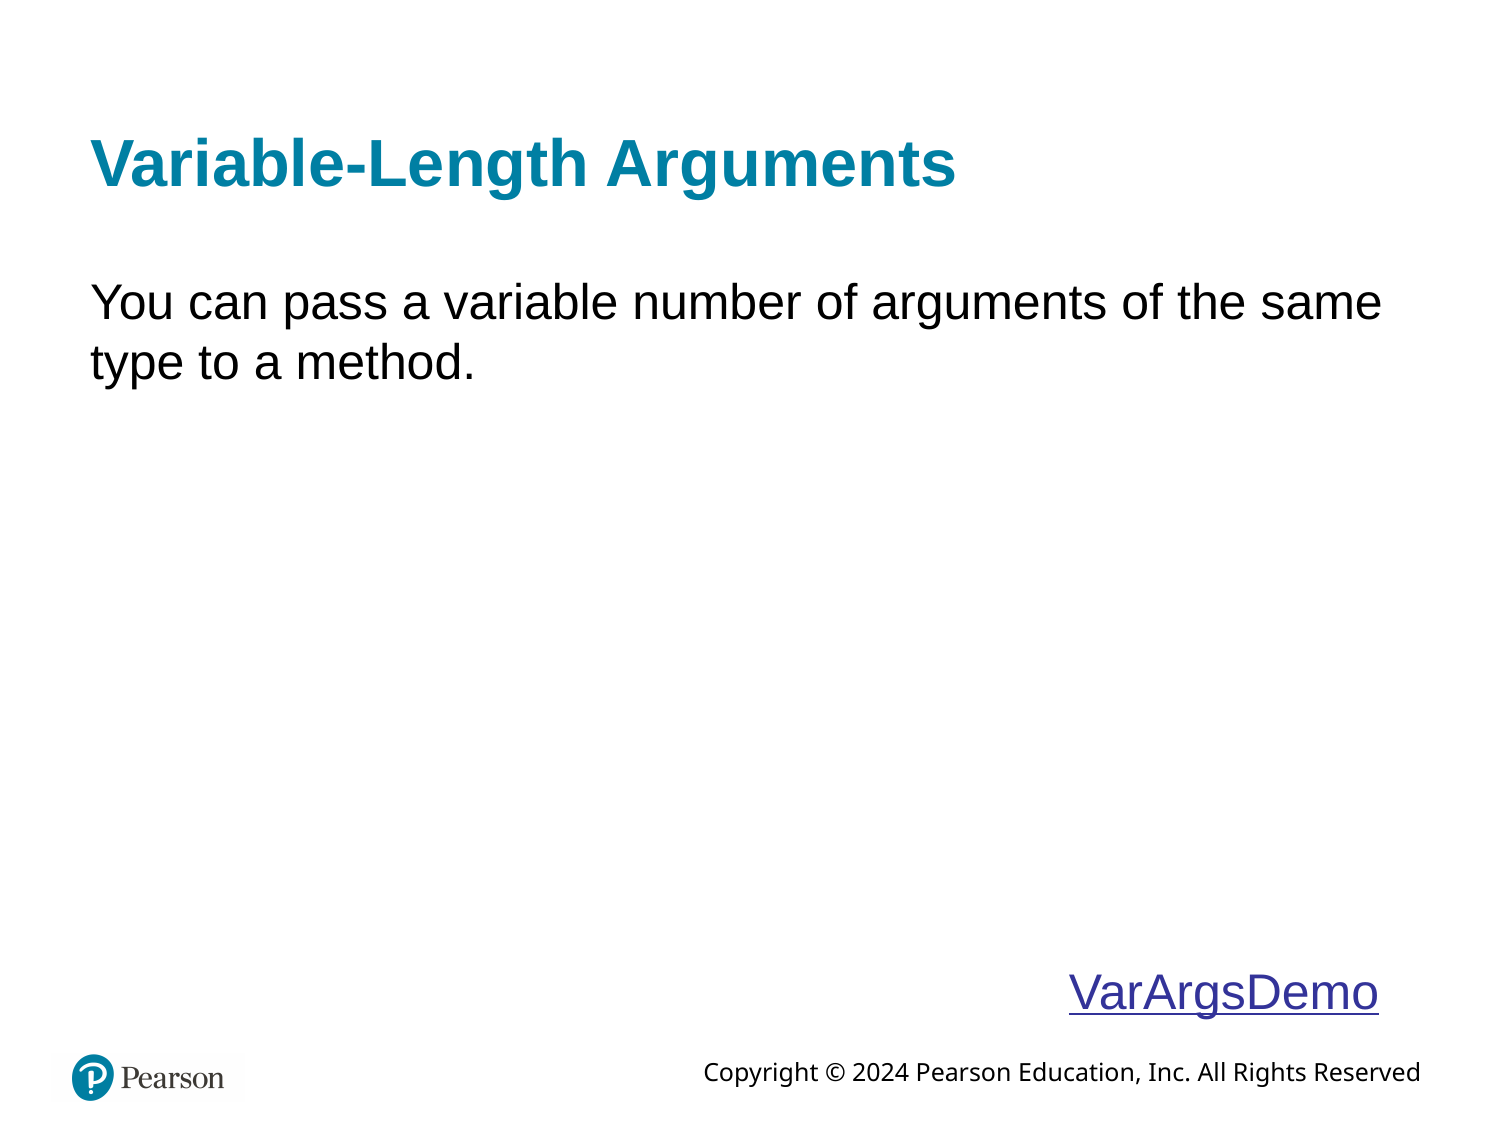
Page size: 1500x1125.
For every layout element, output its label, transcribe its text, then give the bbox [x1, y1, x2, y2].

picture [51, 1053, 245, 1102]
title Variable-Length Arguments [75, 35, 1425, 216]
list VarArgsDemo [1053, 944, 1425, 1043]
list You can pass a variable number of arguments of the same type to a method. [75, 254, 1425, 412]
